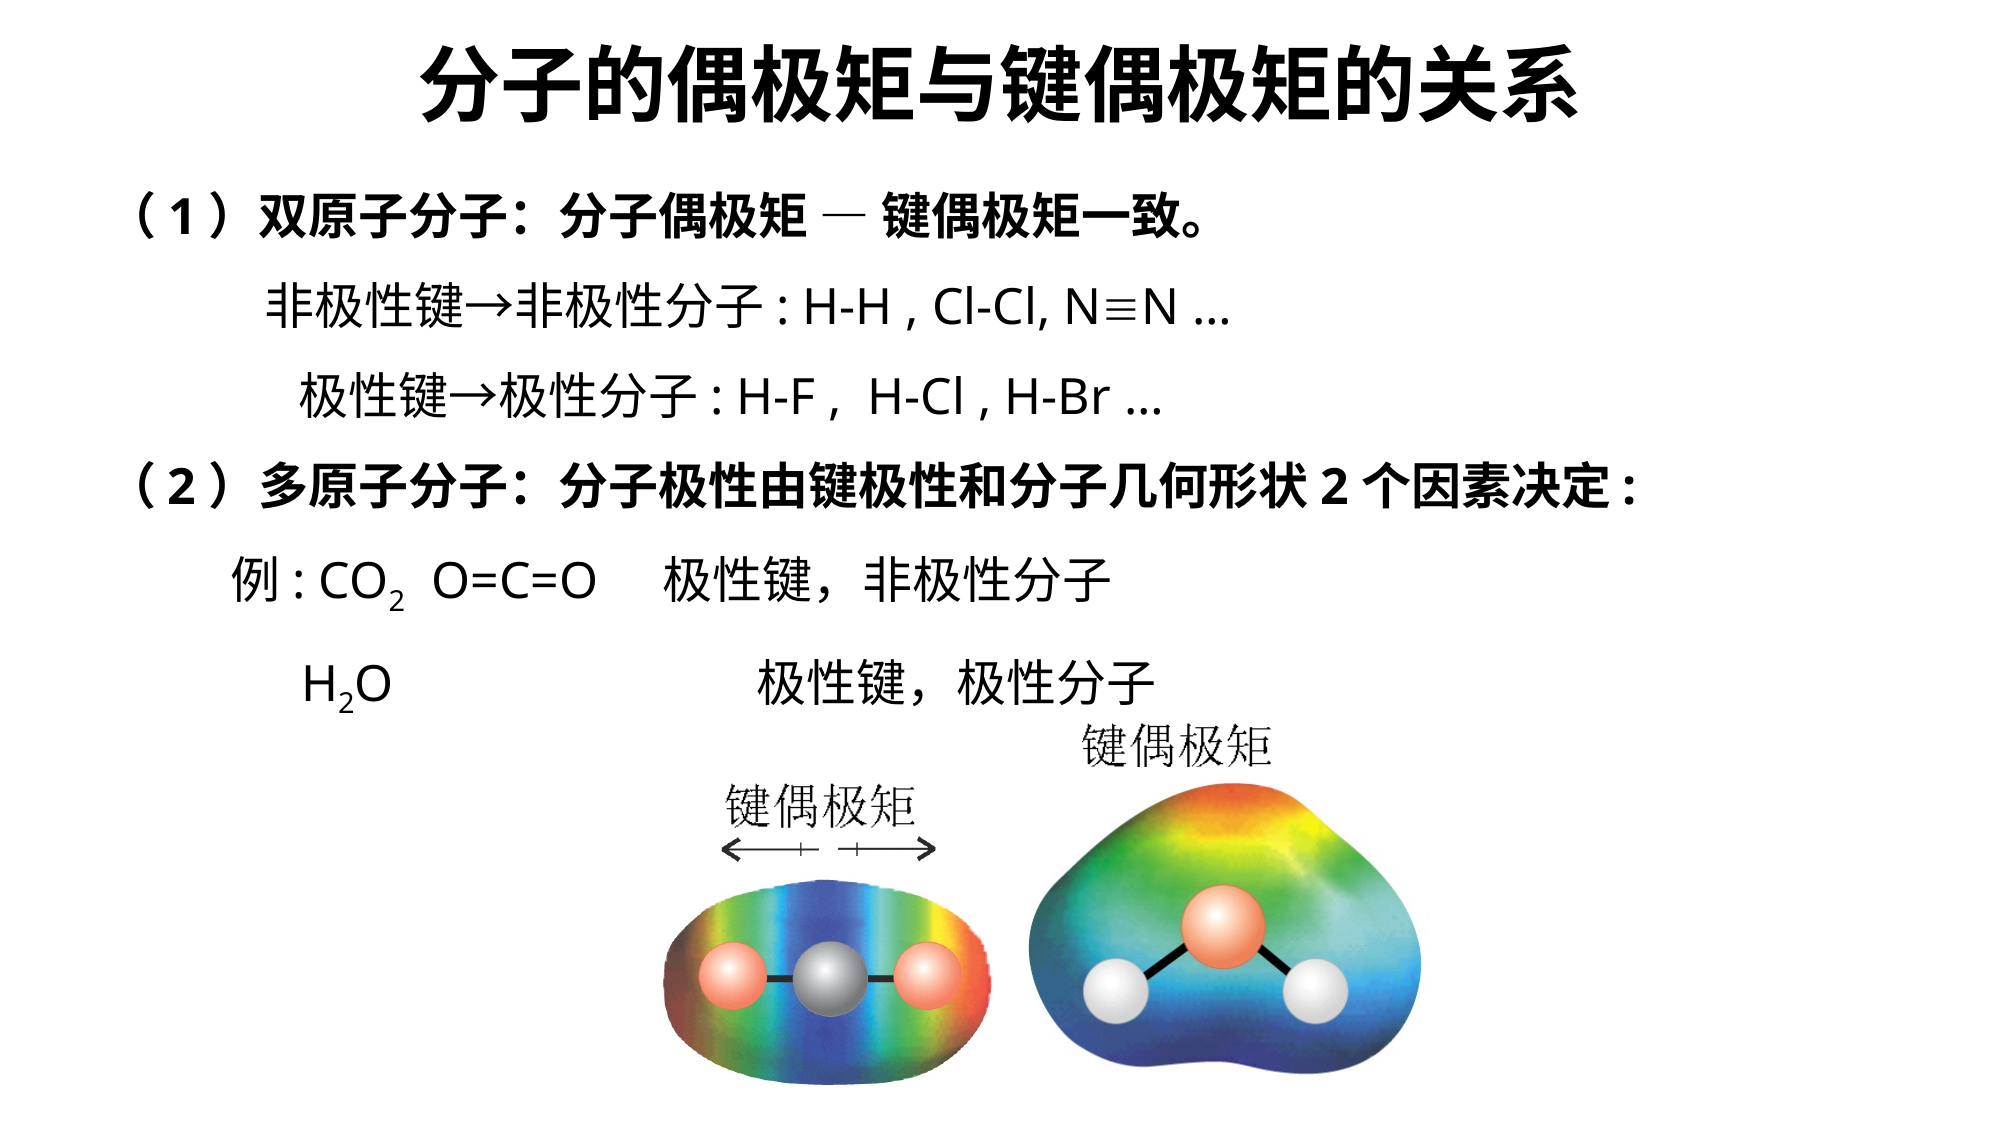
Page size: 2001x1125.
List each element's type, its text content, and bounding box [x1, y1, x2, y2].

picture [618, 767, 1438, 1103]
text_box （2）多原子分子：分子极性由键极性和分子几何形状2个因素决定: 例: CO2 O=C=O 极性键，非极性分子 H2O 极性键，极性分子 [91, 417, 1654, 727]
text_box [618, 710, 1310, 828]
text_box （1）双原子分子：分子偶极矩 — 键偶极矩一致。 非极性键→非极性分子: H-H , Cl-Cl, NN … 极性键→极性分子: H-F , H-Cl , H-Br … [91, 146, 1630, 417]
text_box 分子的偶极矩与键偶极矩的关系 [400, 17, 1600, 132]
